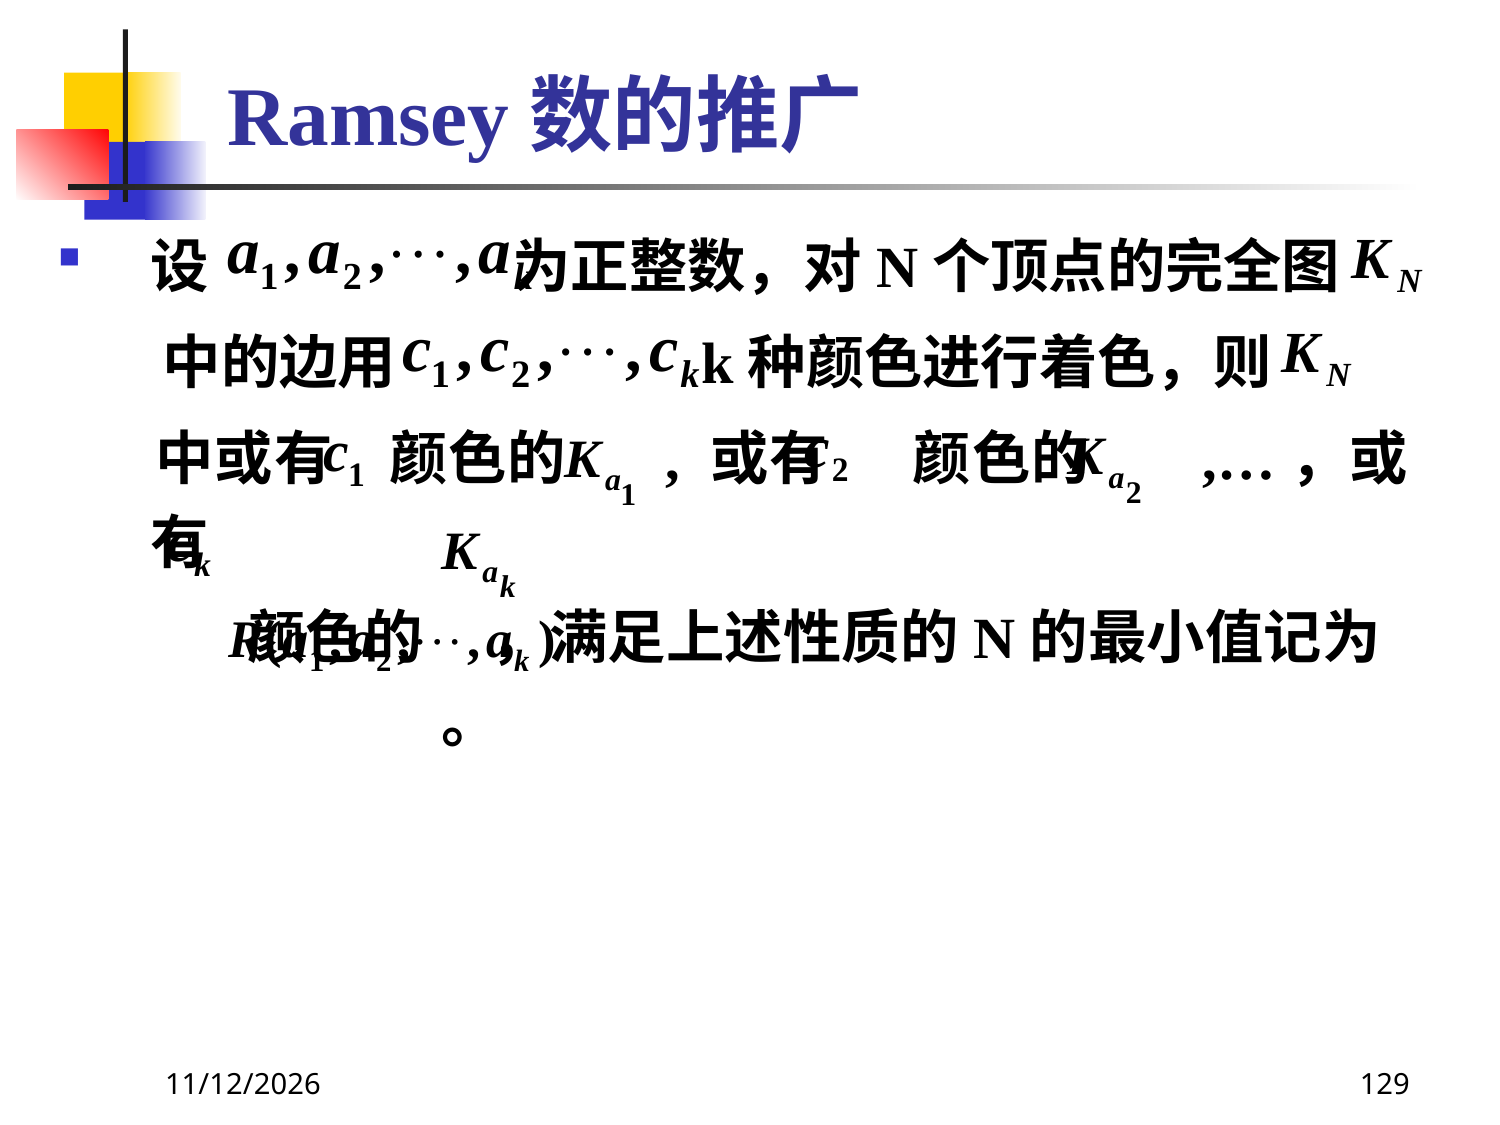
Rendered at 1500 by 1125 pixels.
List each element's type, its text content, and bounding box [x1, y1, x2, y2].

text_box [1269, 314, 1366, 397]
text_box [430, 515, 532, 603]
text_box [392, 304, 713, 405]
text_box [315, 413, 374, 497]
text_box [1340, 219, 1437, 303]
title Ramsey数的推广 [212, 24, 1261, 170]
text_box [796, 408, 860, 492]
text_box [159, 503, 222, 592]
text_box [218, 207, 550, 307]
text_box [553, 423, 650, 518]
list 设 为正整数，对N个顶点的完全图 中的边用 k种颜色进行着色，则 中或有 颜色的 , 或有 颜色的 ,…，或有 颜色的 ，满足上述性质的N的最小值记为 。 [41, 208, 1423, 975]
slide_number 129 [1112, 1037, 1426, 1113]
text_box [218, 604, 565, 685]
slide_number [149, 1037, 463, 1113]
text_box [1056, 420, 1158, 516]
